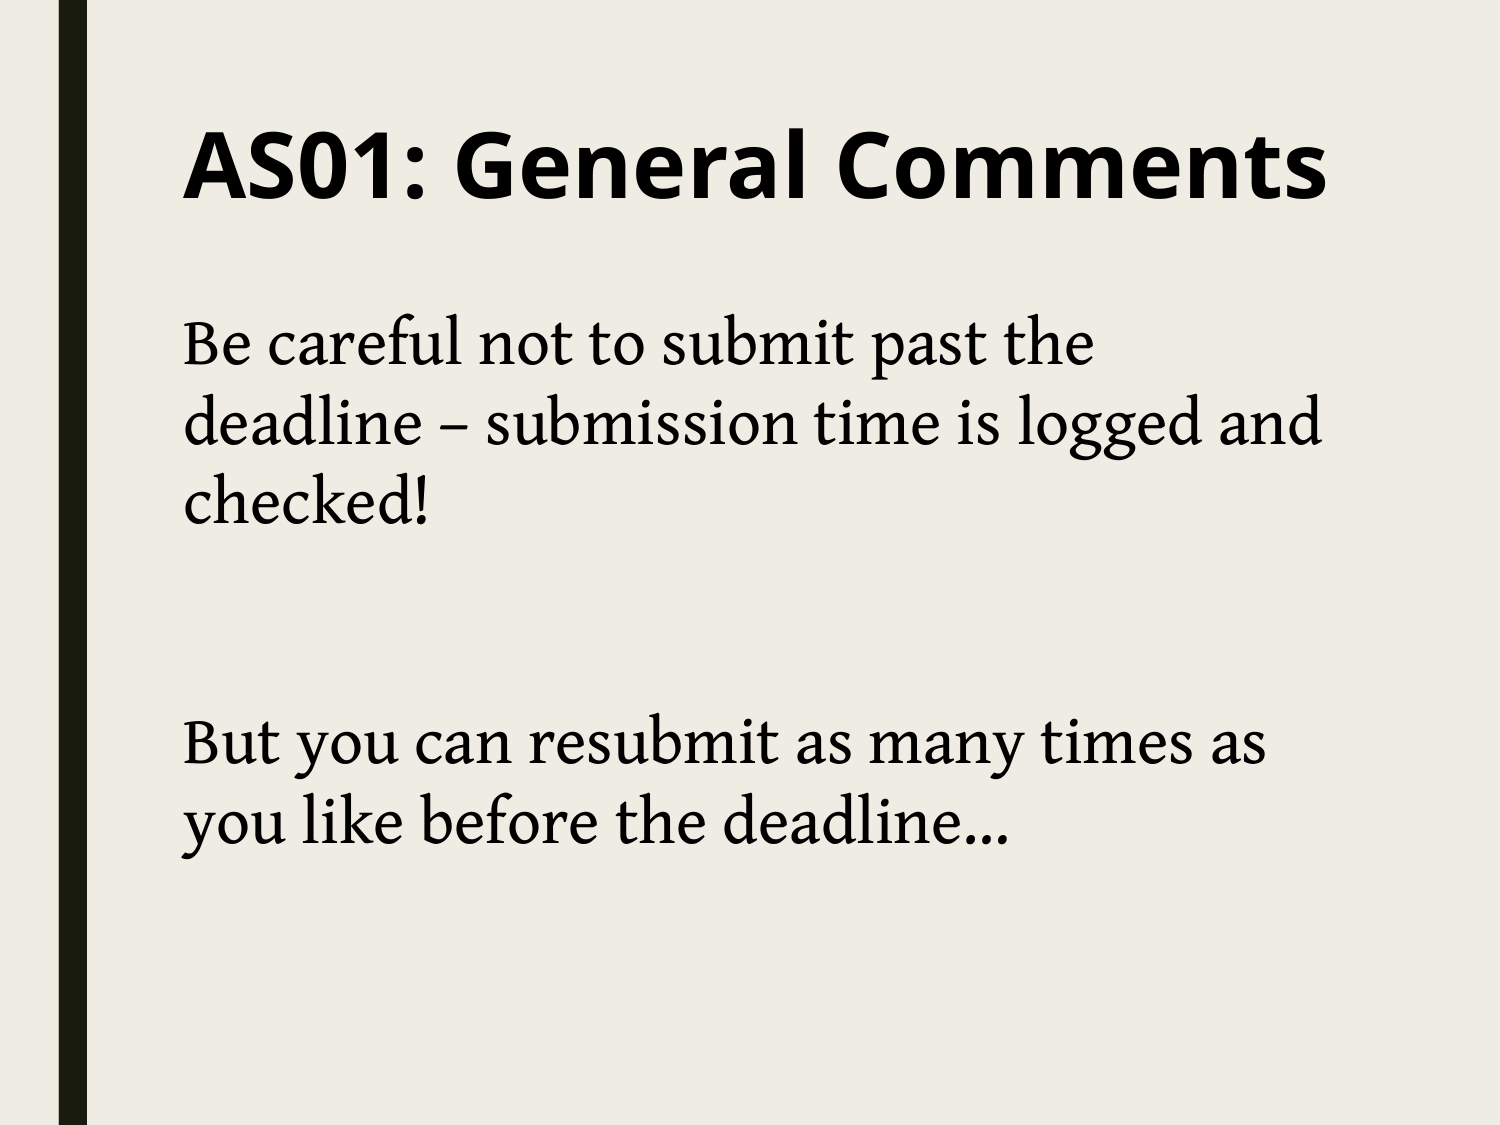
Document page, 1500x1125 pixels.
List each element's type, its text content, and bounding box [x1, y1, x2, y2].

text_box Be careful not to submit past the deadline – submission time is logged and checked! But you can resubmit as many times as you like before the deadline… [168, 290, 1351, 865]
title AS01: General Comments [168, 112, 1351, 290]
